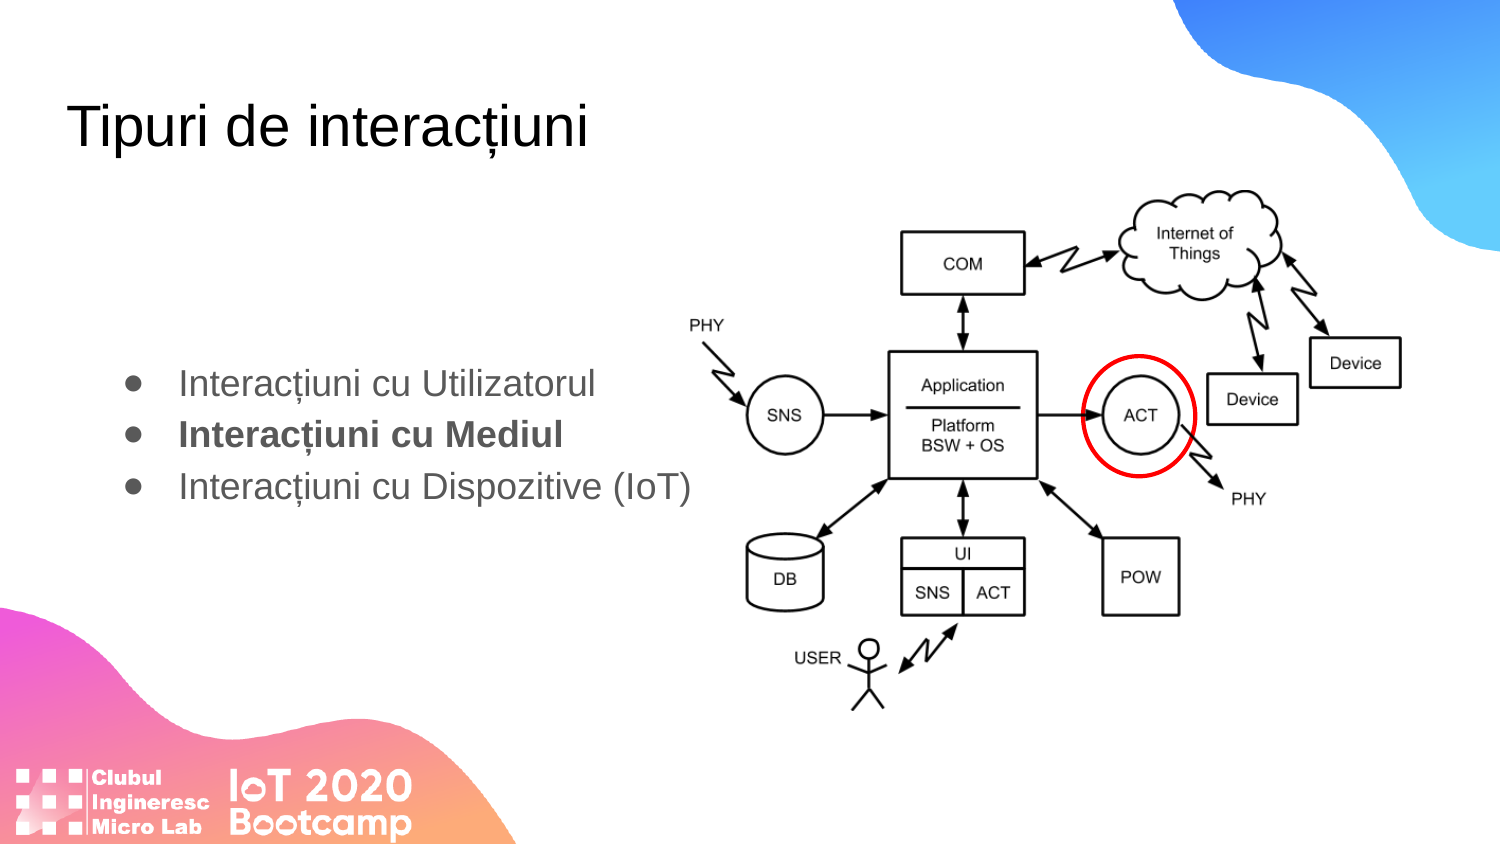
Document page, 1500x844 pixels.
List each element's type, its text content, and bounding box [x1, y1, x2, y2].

picture [0, 0, 1500, 844]
text_box Interacțiuni cu Utilizatorul Interacțiuni cu Mediul Interacțiuni cu Dispozitive (IoT) [92, 346, 676, 554]
title Tipuri de interacțiuni [51, 72, 1449, 167]
